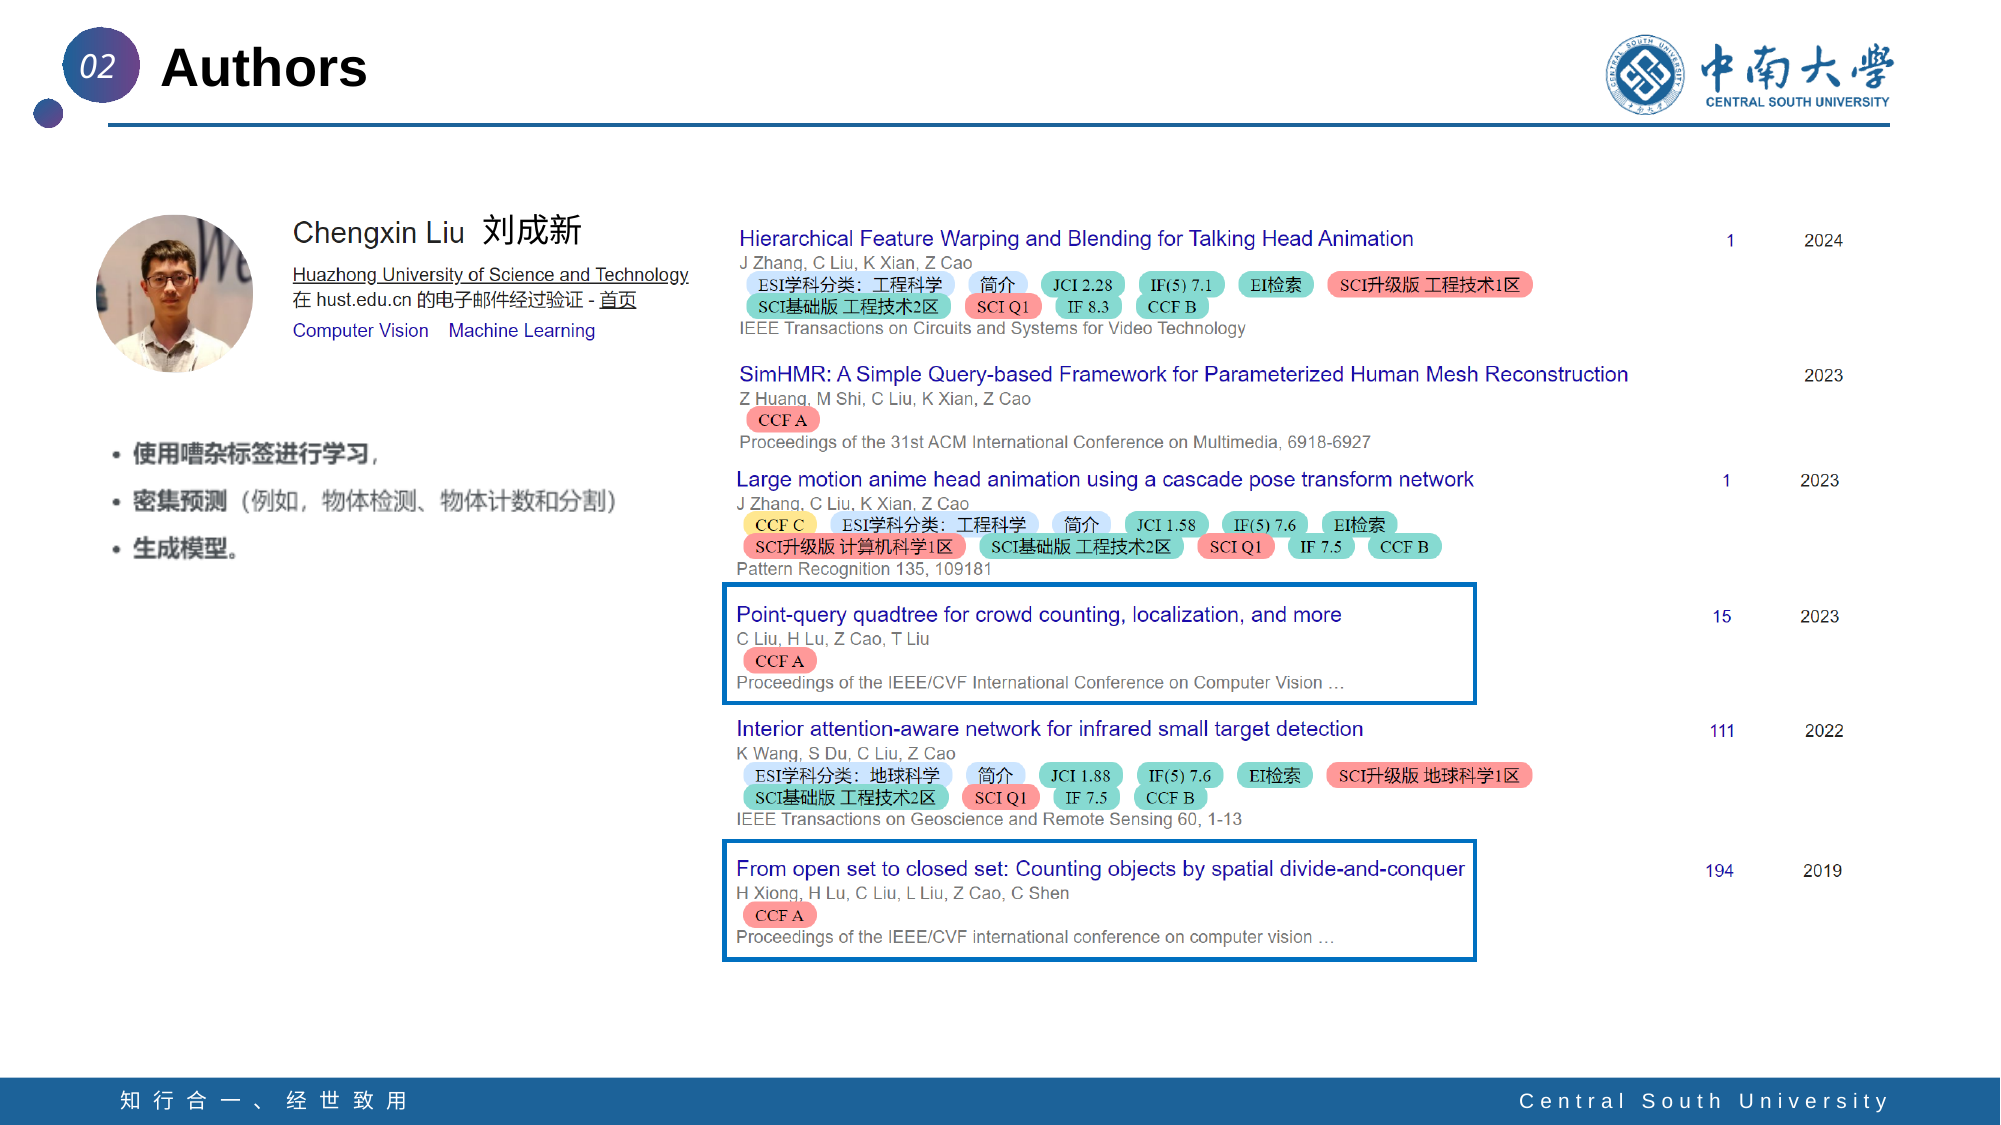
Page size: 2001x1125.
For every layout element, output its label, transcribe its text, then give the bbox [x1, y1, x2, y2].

text_box [0, 1077, 2000, 1125]
text_box Central South University [1504, 1080, 1902, 1120]
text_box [33, 26, 153, 128]
picture [73, 190, 709, 378]
text_box 知行合一、经世致用 [105, 1080, 423, 1120]
picture [93, 420, 631, 563]
text_box Authors [160, 26, 427, 106]
picture [1595, 28, 1907, 121]
text_box [723, 840, 1476, 961]
text_box [723, 583, 1476, 704]
picture [729, 459, 1854, 701]
picture [729, 220, 1855, 457]
picture [724, 847, 1860, 957]
picture [725, 707, 1861, 834]
